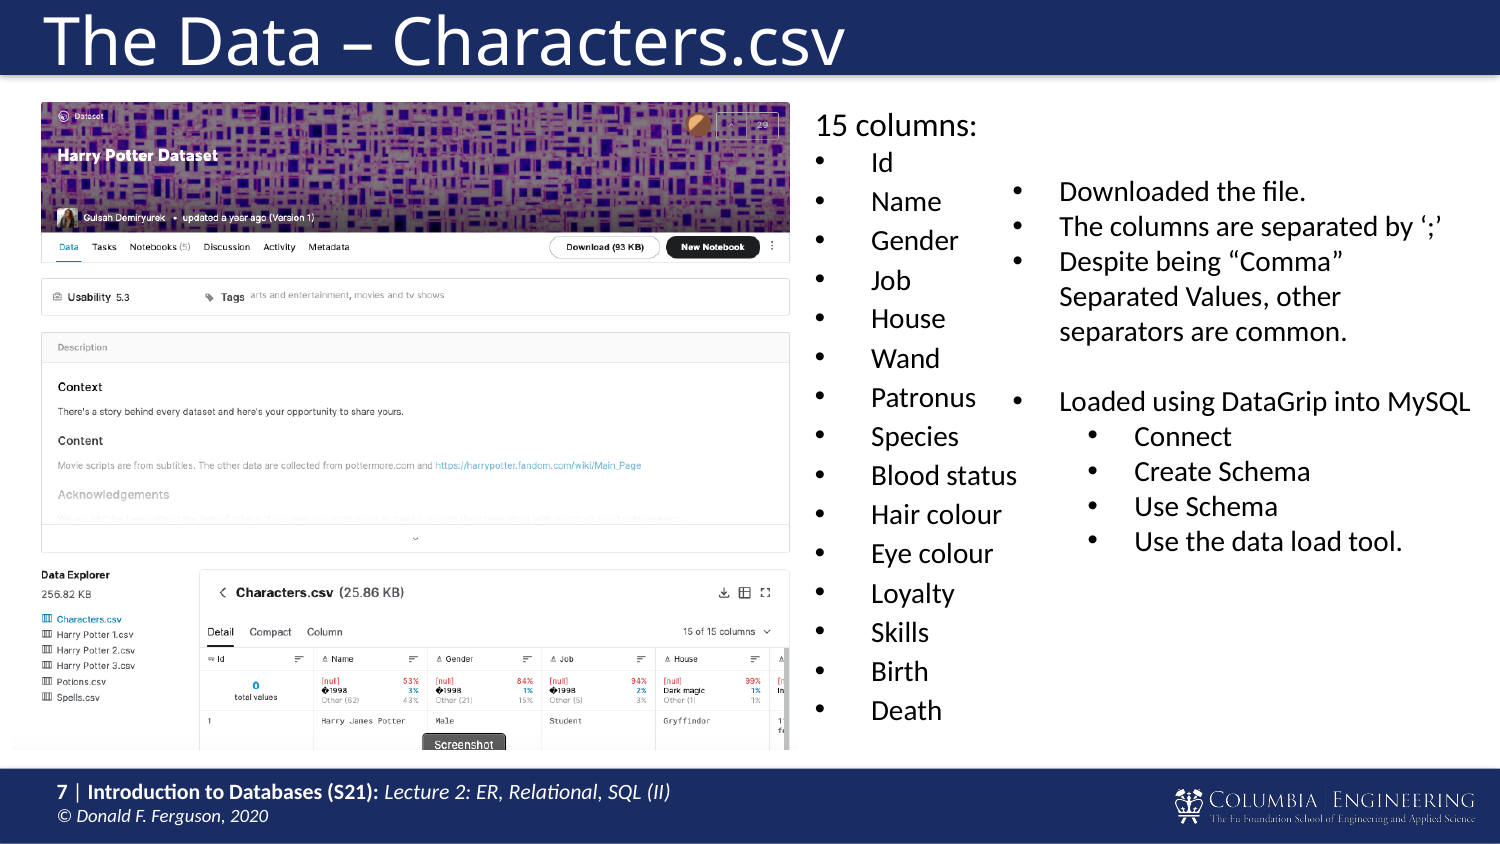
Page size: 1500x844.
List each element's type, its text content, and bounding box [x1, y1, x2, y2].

title The Data – Characters.csv [28, 0, 1450, 73]
text_box Downloaded the file. The columns are separated by ‘;’ Despite being “Comma” Separated Values, other separators are common. Loaded using DataGrip into MySQL Connect Create Schema Use Schema Use the data load tool. [997, 165, 1487, 565]
picture [12, 96, 800, 750]
list 15 columns: Id Name Gender Job House Wand Patronus Species Blood status Hair colour Eye colour Loyalty Skills Birth Death [800, 95, 1450, 759]
